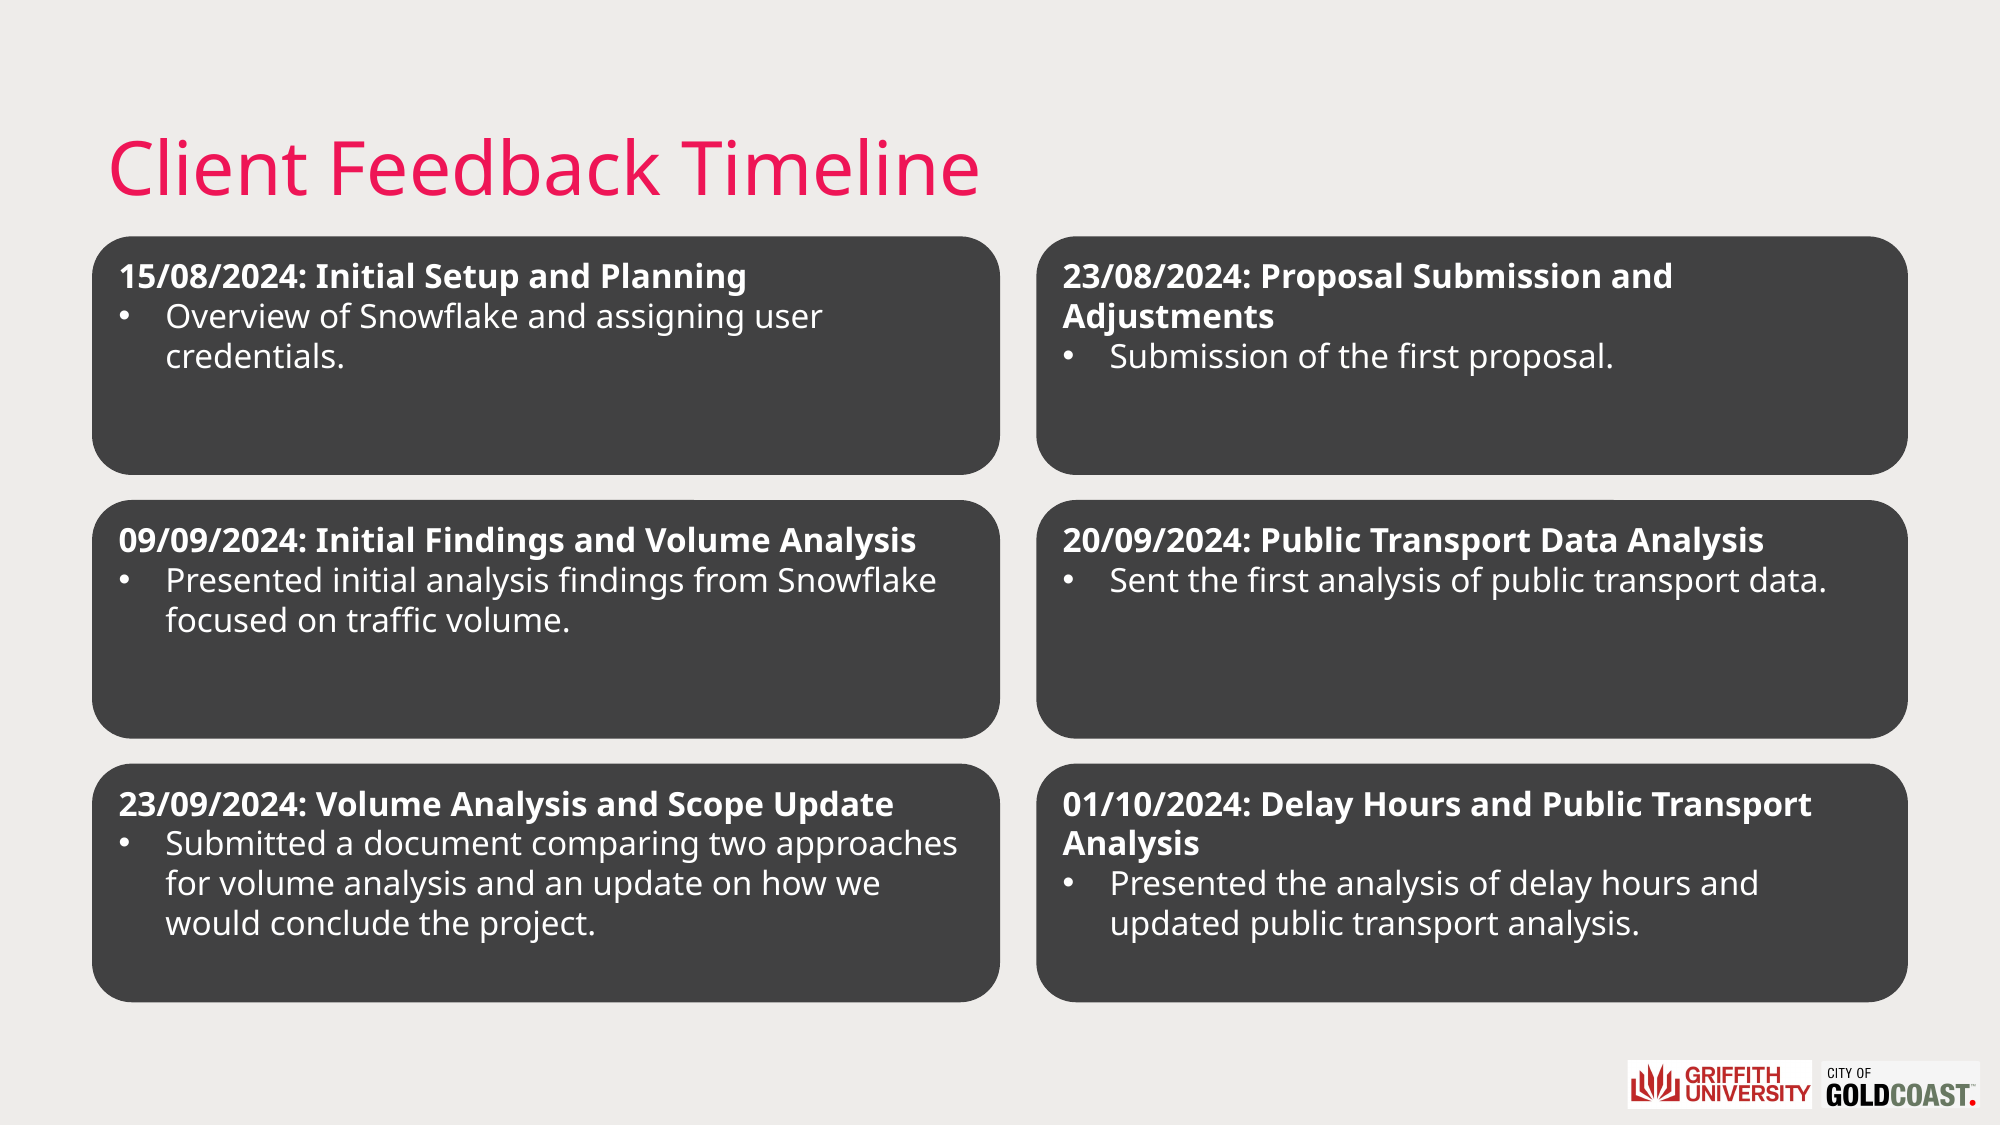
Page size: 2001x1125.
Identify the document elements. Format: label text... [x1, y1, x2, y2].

title Client Feedback Timeline [92, 62, 1818, 280]
picture [1821, 1060, 1981, 1109]
picture [1627, 1060, 1813, 1109]
text_box 20/09/2024: Public Transport Data Analysis Sent the first analysis of public transport data. [1034, 498, 1910, 741]
text_box 23/08/2024: Proposal Submission and Adjustments Submission of the first proposal. [1034, 234, 1910, 477]
text_box 23/09/2024: Volume Analysis and Scope Update Submitted a document comparing two approaches for volume analysis and an update on how we would conclude the project. [90, 762, 1002, 1004]
text_box 09/09/2024: Initial Findings and Volume Analysis Presented initial analysis findings from Snowflake focused on traffic volume. [90, 498, 1002, 741]
text_box 01/10/2024: Delay Hours and Public Transport Analysis Presented the analysis of delay hours and updated public transport analysis. [1034, 762, 1910, 1004]
text_box 15/08/2024: Initial Setup and Planning Overview of Snowflake and assigning user credentials. [90, 234, 1002, 477]
